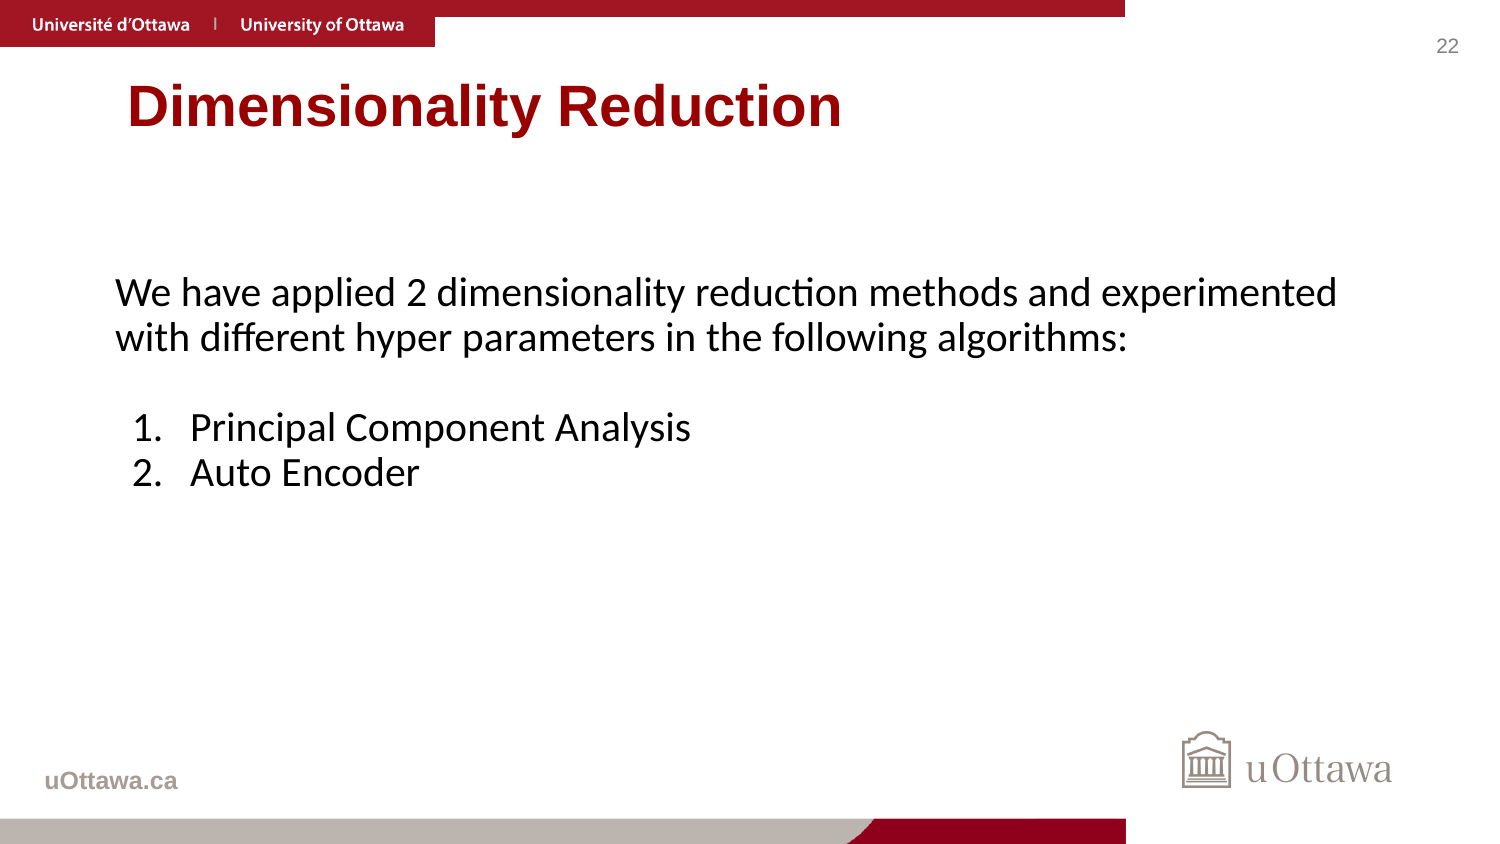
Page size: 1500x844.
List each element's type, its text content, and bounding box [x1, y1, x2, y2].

picture [0, 819, 1126, 844]
picture [0, 0, 1125, 47]
picture [1182, 731, 1392, 788]
text_box We have applied 2 dimensionality reduction methods and experimented with different hyper parameters in the following algorithms: Principal Component Analysis Auto Encoder [100, 255, 1370, 652]
title Dimensionality Reduction [112, 46, 1188, 160]
